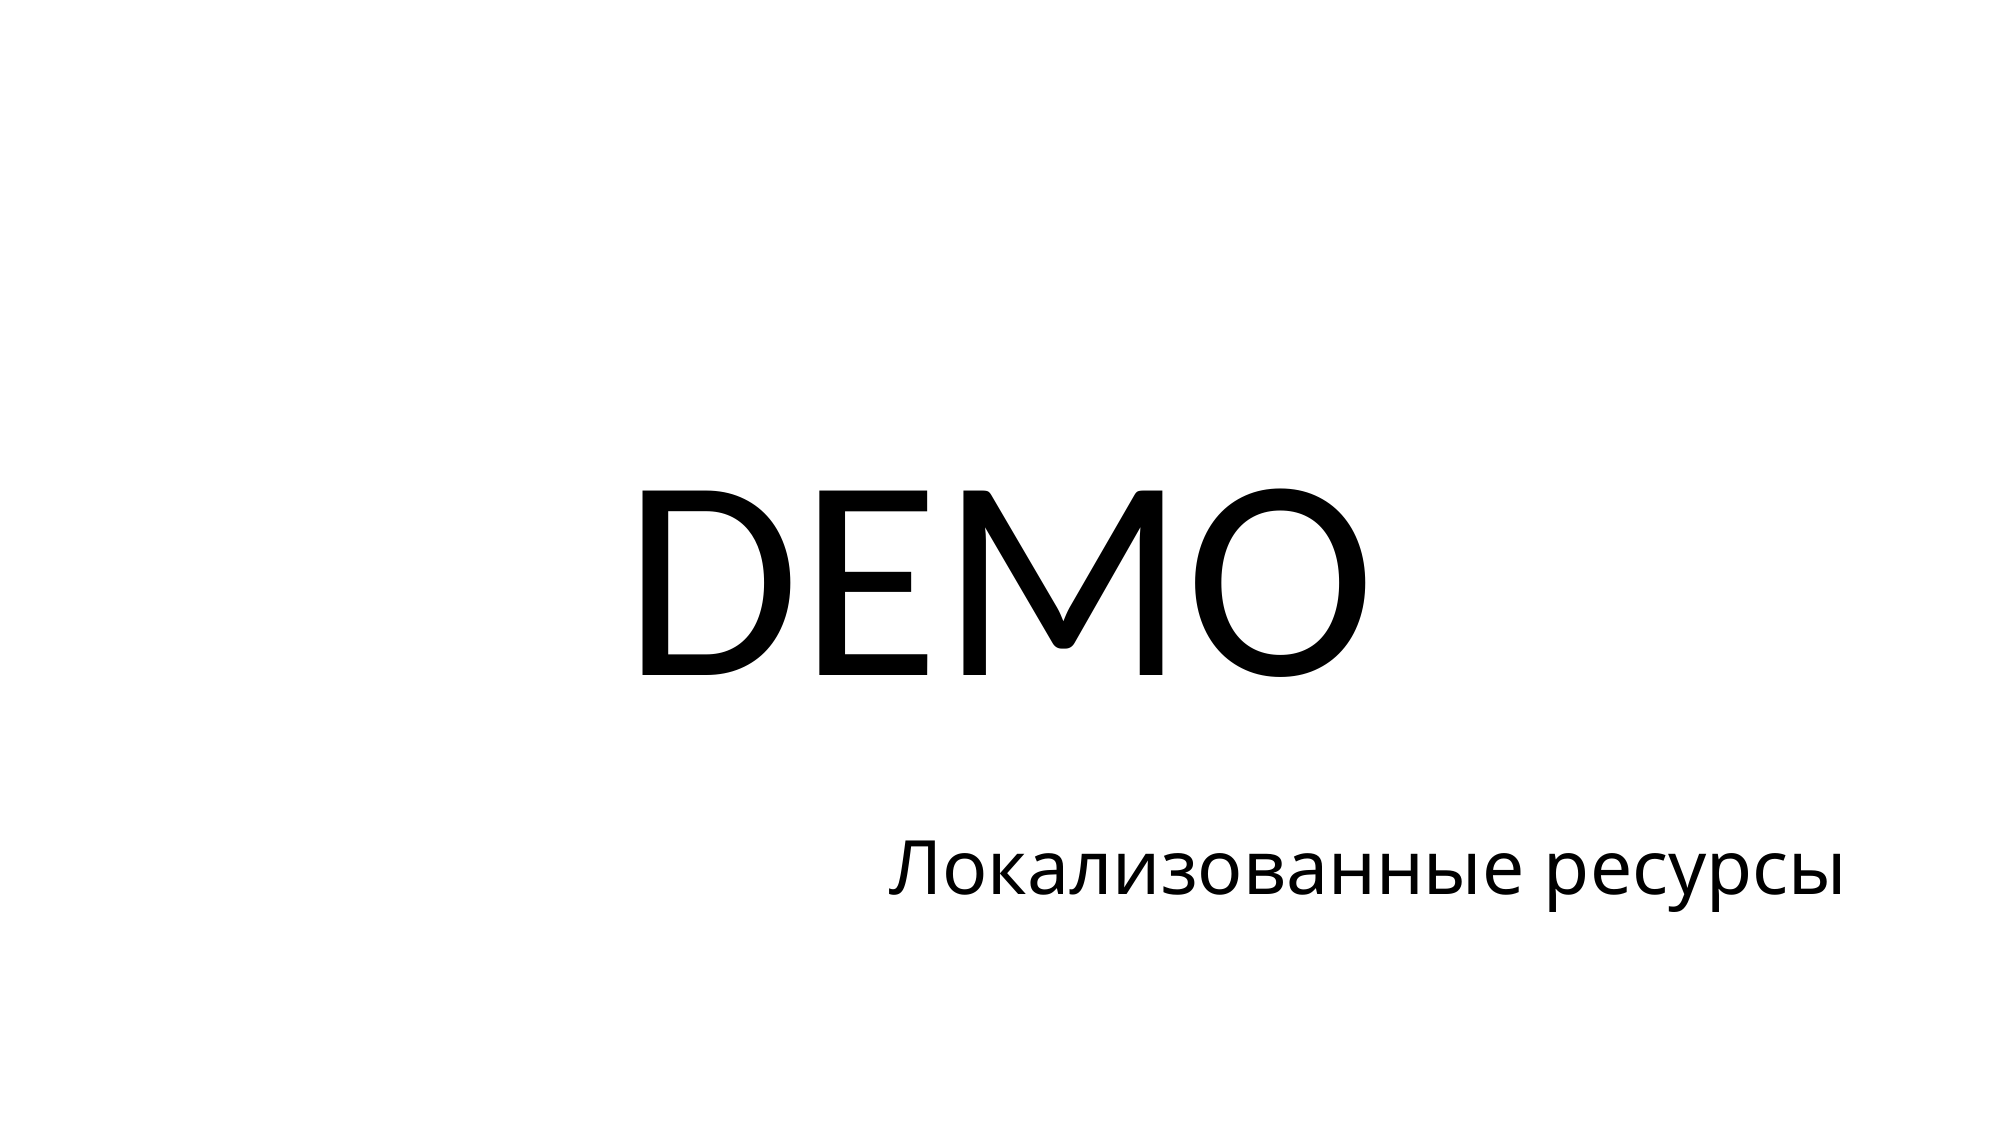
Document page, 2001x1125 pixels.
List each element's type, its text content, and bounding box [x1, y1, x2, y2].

title Локализованные ресурсы [833, 807, 1863, 933]
